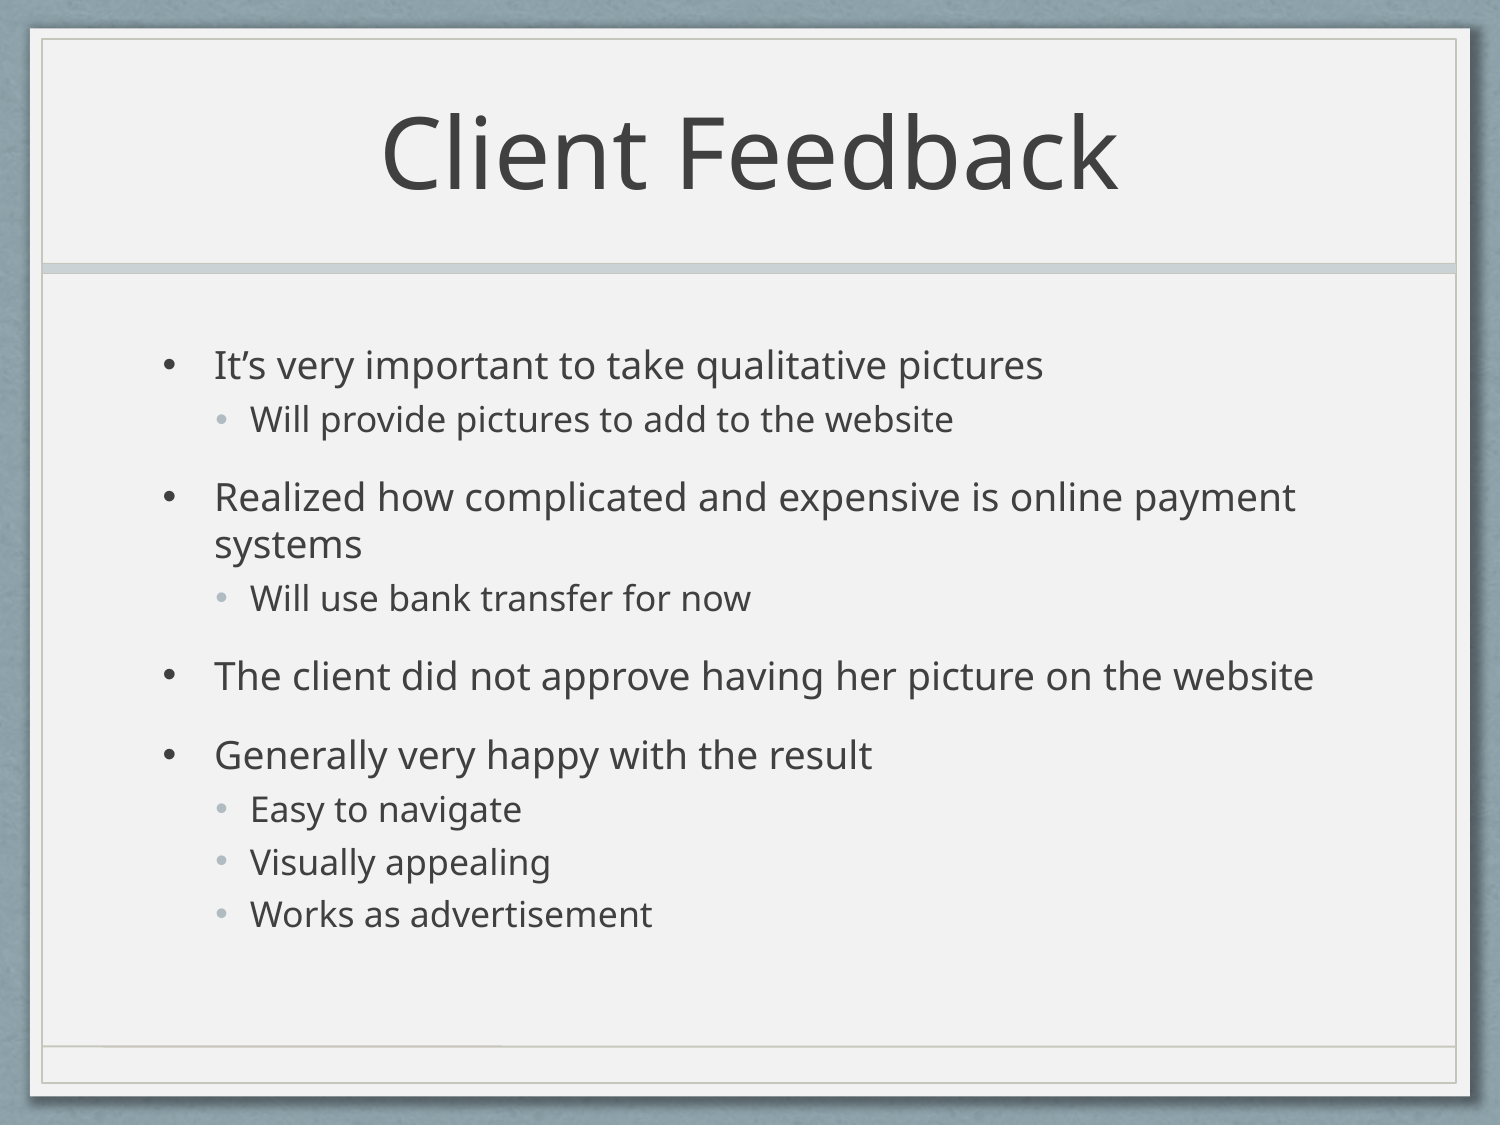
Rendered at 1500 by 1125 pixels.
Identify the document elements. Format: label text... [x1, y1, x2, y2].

list It’s very important to take qualitative pictures Will provide pictures to add to the website Realized how complicated and expensive is online payment systems Will use bank transfer for now The client did not approve having her picture on the website Generally very happy with the result Easy to navigate Visually appealing Works as advertisement [147, 333, 1353, 979]
title Client Feedback [147, 40, 1353, 260]
